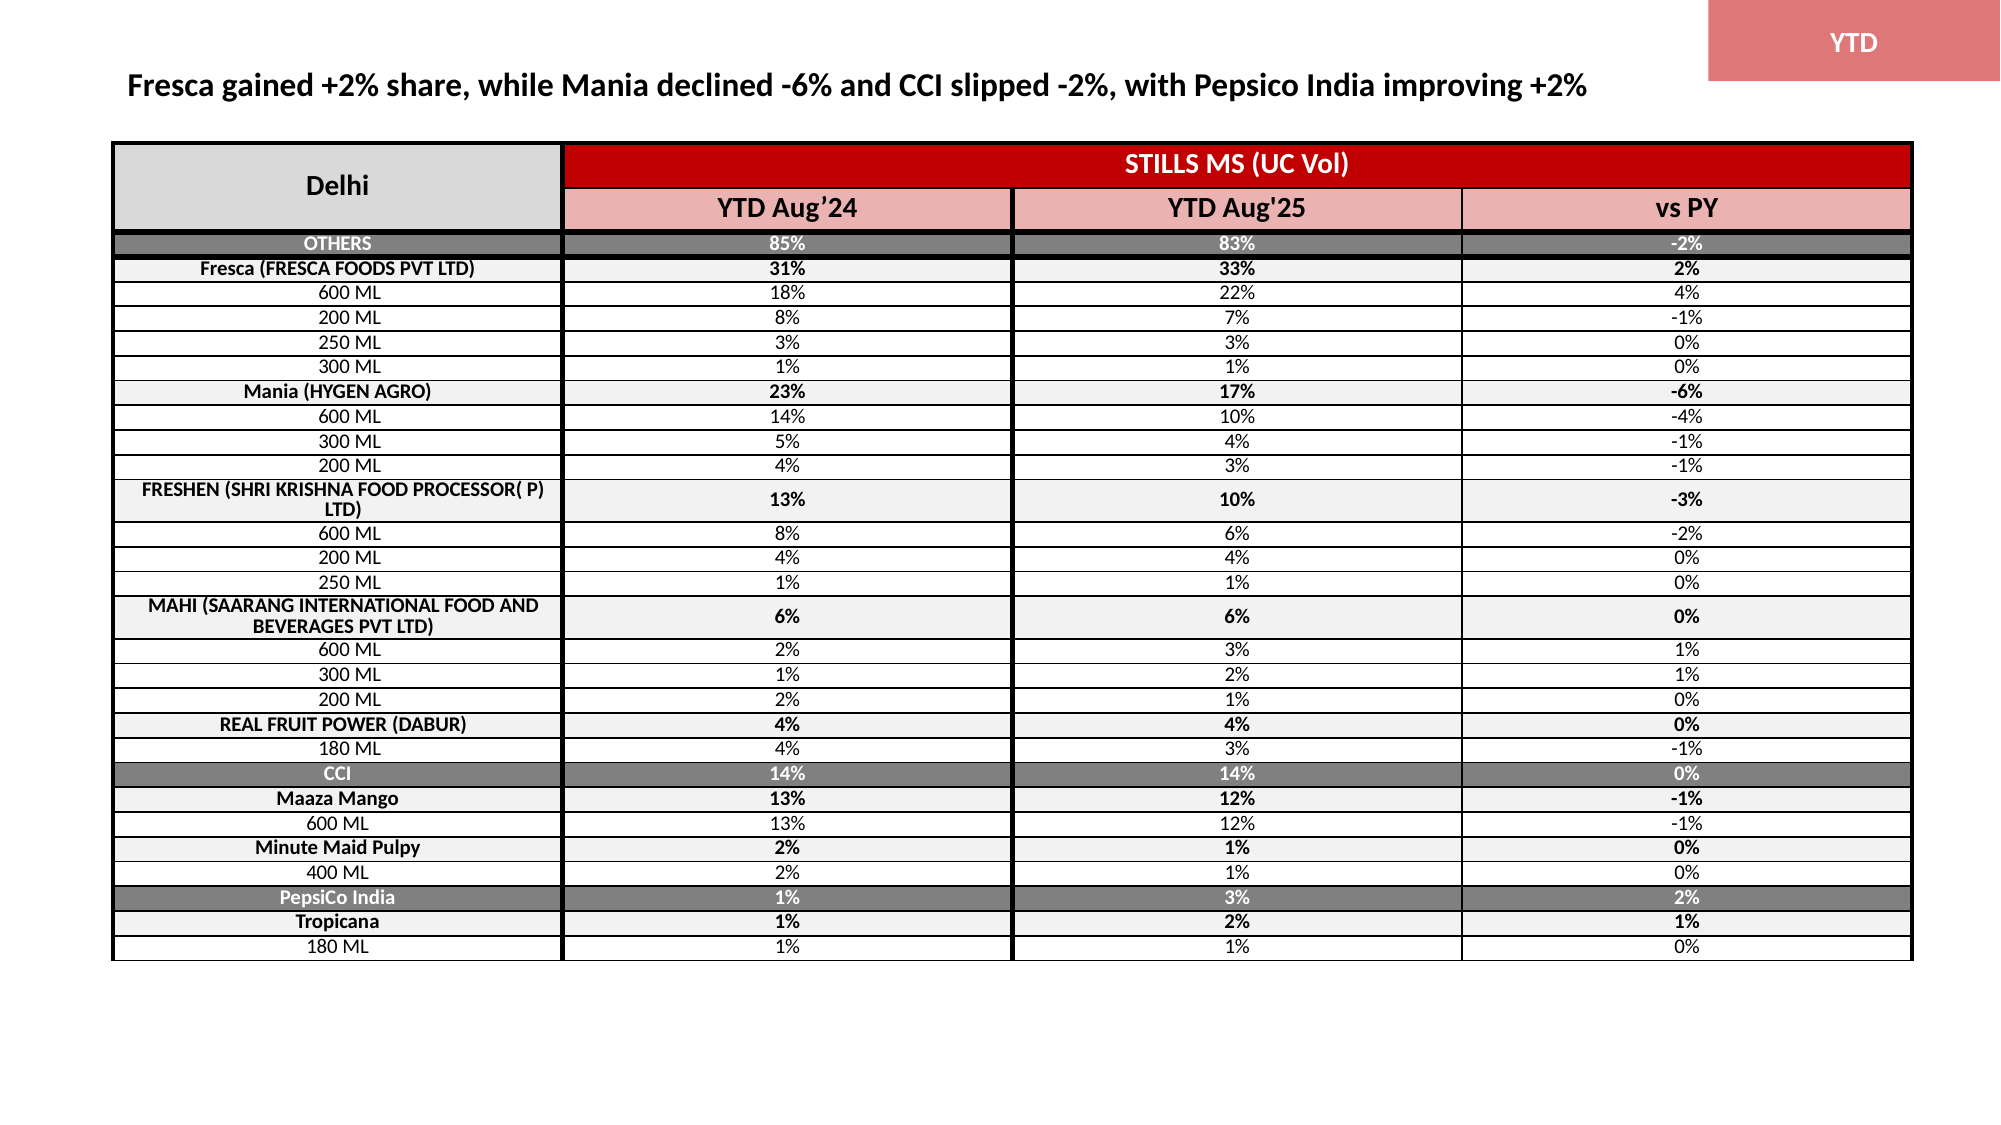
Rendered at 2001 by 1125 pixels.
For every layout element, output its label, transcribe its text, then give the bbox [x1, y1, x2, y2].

table_cell 600 ML [115, 406, 560, 429]
table_cell 14% [565, 406, 1010, 429]
table_cell 4% [1015, 548, 1461, 571]
table_cell 0% [1463, 332, 1910, 355]
table_cell 13% [565, 480, 1010, 521]
table_cell 250 ML [115, 572, 560, 595]
text_box Fresca gained +2% share, while Mania declined -6% and CCI slipped -2%, with Pepsico India improving +2% [112, 46, 1937, 128]
table_cell 180 ML [115, 739, 560, 762]
table_cell REAL FRUIT POWER (DABUR) [115, 714, 560, 737]
table_cell 200 ML [115, 307, 560, 330]
table_cell 3% [1015, 640, 1461, 663]
table_cell 1% [565, 664, 1010, 687]
table_cell PepsiCo India [115, 887, 560, 910]
table_cell 8% [565, 523, 1010, 546]
table_cell 200 ML [115, 456, 560, 479]
table_cell 5% [565, 431, 1010, 454]
table_cell 6% [1015, 597, 1461, 638]
table_cell 2% [565, 838, 1010, 861]
table_cell 4% [565, 739, 1010, 762]
table_cell 0% [1463, 862, 1910, 885]
table_cell 14% [565, 763, 1010, 786]
table_cell 1% [1463, 640, 1910, 663]
table_cell 1% [1463, 912, 1910, 935]
table_cell 1% [1015, 937, 1461, 960]
table_cell -1% [1463, 431, 1910, 454]
table_cell 4% [565, 714, 1010, 737]
table_cell YTD Aug'25 [1015, 189, 1461, 229]
table_cell 8% [565, 307, 1010, 330]
table_cell 180 ML [115, 937, 560, 960]
table_cell 3% [1015, 739, 1461, 762]
table_cell 1% [1015, 862, 1461, 885]
table_header Delhi [115, 145, 560, 229]
table_cell 2% [1015, 912, 1461, 935]
table_cell 17% [1015, 381, 1461, 404]
table_cell 600 ML [115, 523, 560, 546]
table_cell 85% [565, 235, 1010, 254]
table_cell 0% [1463, 937, 1910, 960]
table_cell 0% [1463, 572, 1910, 595]
table_header STILLS MS (UC Vol) [565, 145, 1910, 187]
table_cell 3% [565, 332, 1010, 355]
table_cell 1% [565, 937, 1010, 960]
table_cell 1% [1015, 838, 1461, 861]
table_cell CCI [115, 763, 560, 786]
table_cell 13% [565, 813, 1010, 836]
table_cell FRESHEN (SHRI KRISHNA FOOD PROCESSOR( P) LTD) [115, 480, 560, 521]
table_cell 600 ML [115, 813, 560, 836]
table_cell 31% [565, 260, 1010, 281]
table_cell 0% [1463, 838, 1910, 861]
table_cell 12% [1015, 813, 1461, 836]
table_cell 6% [565, 597, 1010, 638]
table_cell -2% [1463, 523, 1910, 546]
table_cell 300 ML [115, 431, 560, 454]
table_cell 2% [1463, 260, 1910, 281]
table_cell 200 ML [115, 689, 560, 712]
table_cell 1% [565, 357, 1010, 380]
table_cell 18% [565, 283, 1010, 305]
table_cell Maaza Mango [115, 788, 560, 811]
table_cell 4% [1015, 714, 1461, 737]
table_cell 6% [1015, 523, 1461, 546]
table_cell 3% [1015, 887, 1461, 910]
table_cell Tropicana [115, 912, 560, 935]
table_cell 600 ML [115, 283, 560, 305]
table_cell 2% [1463, 887, 1910, 910]
table_cell 0% [1463, 597, 1910, 638]
table_cell 1% [565, 912, 1010, 935]
table_cell 2% [565, 689, 1010, 712]
table_cell 300 ML [115, 357, 560, 380]
table_cell 1% [1463, 664, 1910, 687]
table_cell 12% [1015, 788, 1461, 811]
table_cell 0% [1463, 357, 1910, 380]
table_cell Fresca (FRESCA FOODS PVT LTD) [115, 260, 560, 281]
table_cell 4% [565, 548, 1010, 571]
table_cell 3% [1015, 332, 1461, 355]
table_cell 300 ML [115, 664, 560, 687]
table_cell 2% [565, 640, 1010, 663]
table_cell 1% [565, 887, 1010, 910]
table_cell Mania (HYGEN AGRO) [115, 381, 560, 404]
table_cell 7% [1015, 307, 1461, 330]
table_cell -1% [1463, 788, 1910, 811]
table_cell 33% [1015, 260, 1461, 281]
table_cell 83% [1015, 235, 1461, 254]
table_cell 10% [1015, 480, 1461, 521]
table_cell YTD Aug’24 [565, 189, 1010, 229]
table_cell 600 ML [115, 640, 560, 663]
table_cell -2% [1463, 235, 1910, 254]
table_cell -1% [1463, 739, 1910, 762]
table_cell -1% [1463, 456, 1910, 479]
table_cell 2% [1015, 664, 1461, 687]
table_cell 4% [565, 456, 1010, 479]
table_cell 0% [1463, 714, 1910, 737]
table_cell -4% [1463, 406, 1910, 429]
table_cell OTHERS [115, 235, 560, 254]
table_cell 4% [1463, 283, 1910, 305]
table_cell -6% [1463, 381, 1910, 404]
table_cell 0% [1463, 548, 1910, 571]
table_cell 400 ML [115, 862, 560, 885]
table_cell -1% [1463, 307, 1910, 330]
table_cell 1% [565, 572, 1010, 595]
table_cell 0% [1463, 763, 1910, 786]
table_cell 3% [1015, 456, 1461, 479]
table_cell 200 ML [115, 548, 560, 571]
table_cell 23% [565, 381, 1010, 404]
table_cell 14% [1015, 763, 1461, 786]
text_box YTD [1707, 0, 2000, 82]
table_cell 250 ML [115, 332, 560, 355]
table_cell MAHI (SAARANG INTERNATIONAL FOOD AND BEVERAGES PVT LTD) [115, 597, 560, 638]
table_cell 1% [1015, 689, 1461, 712]
table_cell 4% [1015, 431, 1461, 454]
table_cell Minute Maid Pulpy [115, 838, 560, 861]
table_cell -3% [1463, 480, 1910, 521]
table_cell 0% [1463, 689, 1910, 712]
table_cell 2% [565, 862, 1010, 885]
table_cell 1% [1015, 357, 1461, 380]
table_cell 10% [1015, 406, 1461, 429]
table_cell 13% [565, 788, 1010, 811]
table_cell 1% [1015, 572, 1461, 595]
text_box [87, 73, 1912, 155]
table_cell 22% [1015, 283, 1461, 305]
table_cell vs PY [1463, 189, 1910, 229]
table_cell -1% [1463, 813, 1910, 836]
